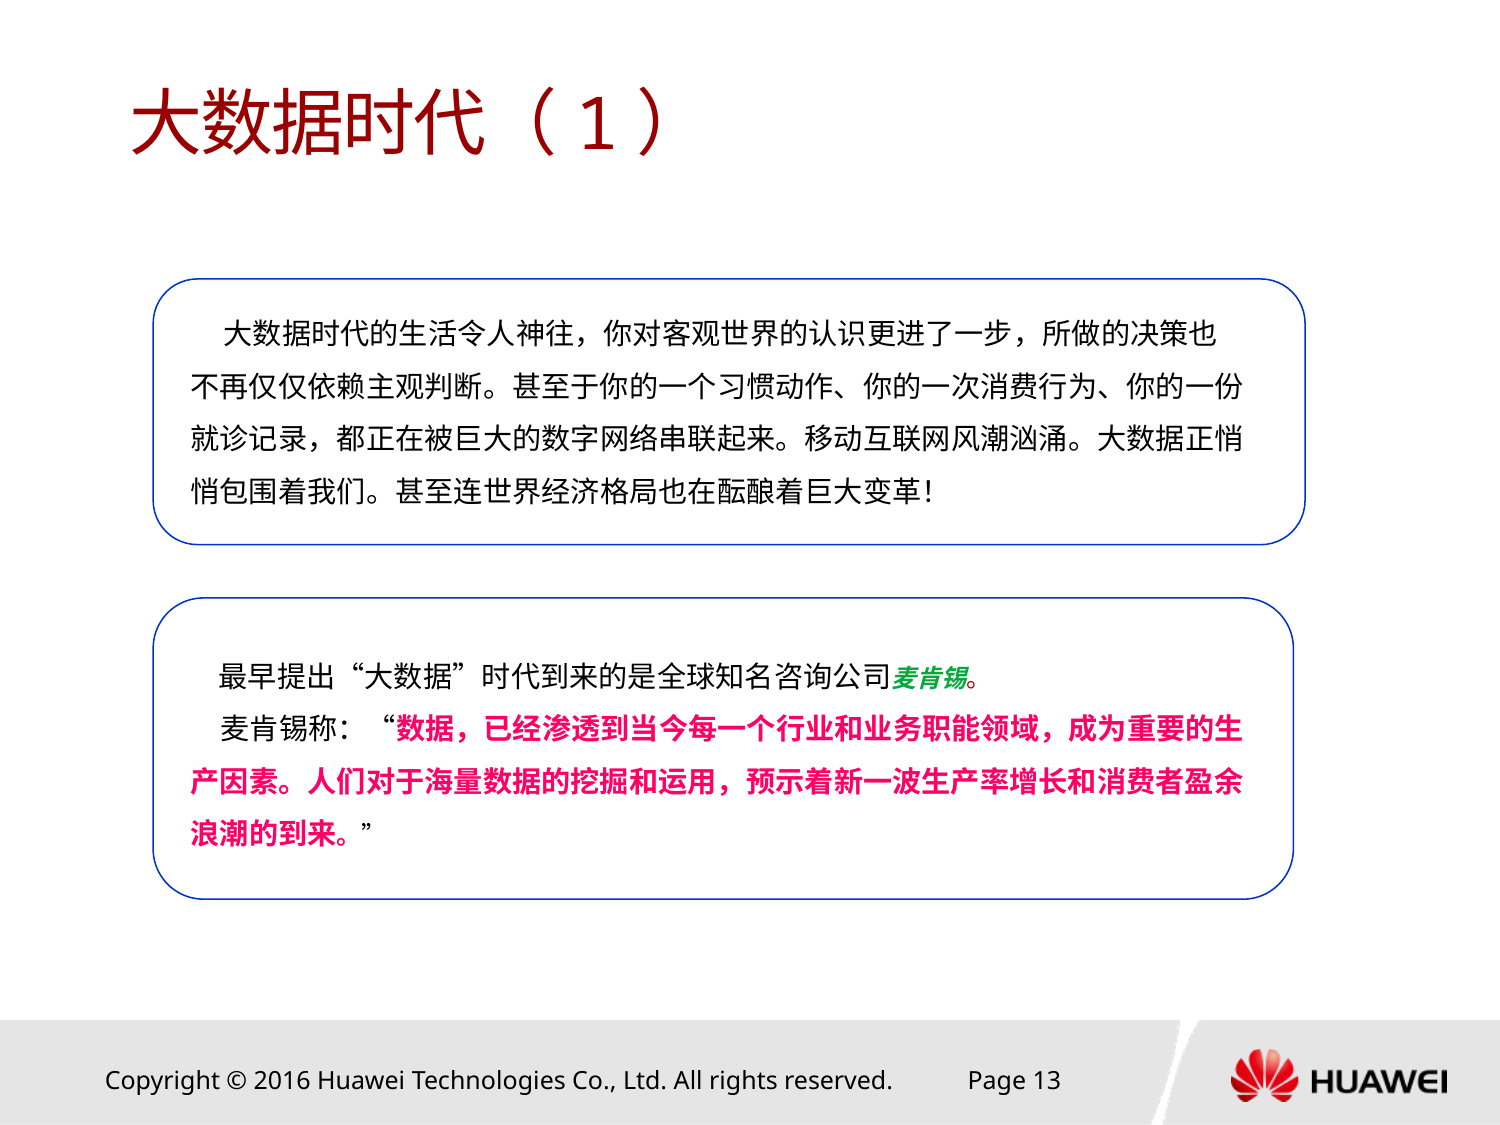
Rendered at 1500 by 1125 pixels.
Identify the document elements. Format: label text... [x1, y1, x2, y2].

text_box 大数据时代（1） [129, 54, 1450, 197]
text_box [153, 597, 1294, 900]
picture [0, 1020, 1500, 1125]
text_box 最早提出“大数据”时代到来的是全球知名咨询公司麦肯锡。 麦肯锡称：“数据，已经渗透到当今每一个行业和业务职能领域，成为重要的生产因素。人们对于海量数据的挖掘和运用，预示着新一波生产率增长和消费者盈余浪潮的到来。” [175, 633, 1282, 858]
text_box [152, 278, 1306, 545]
